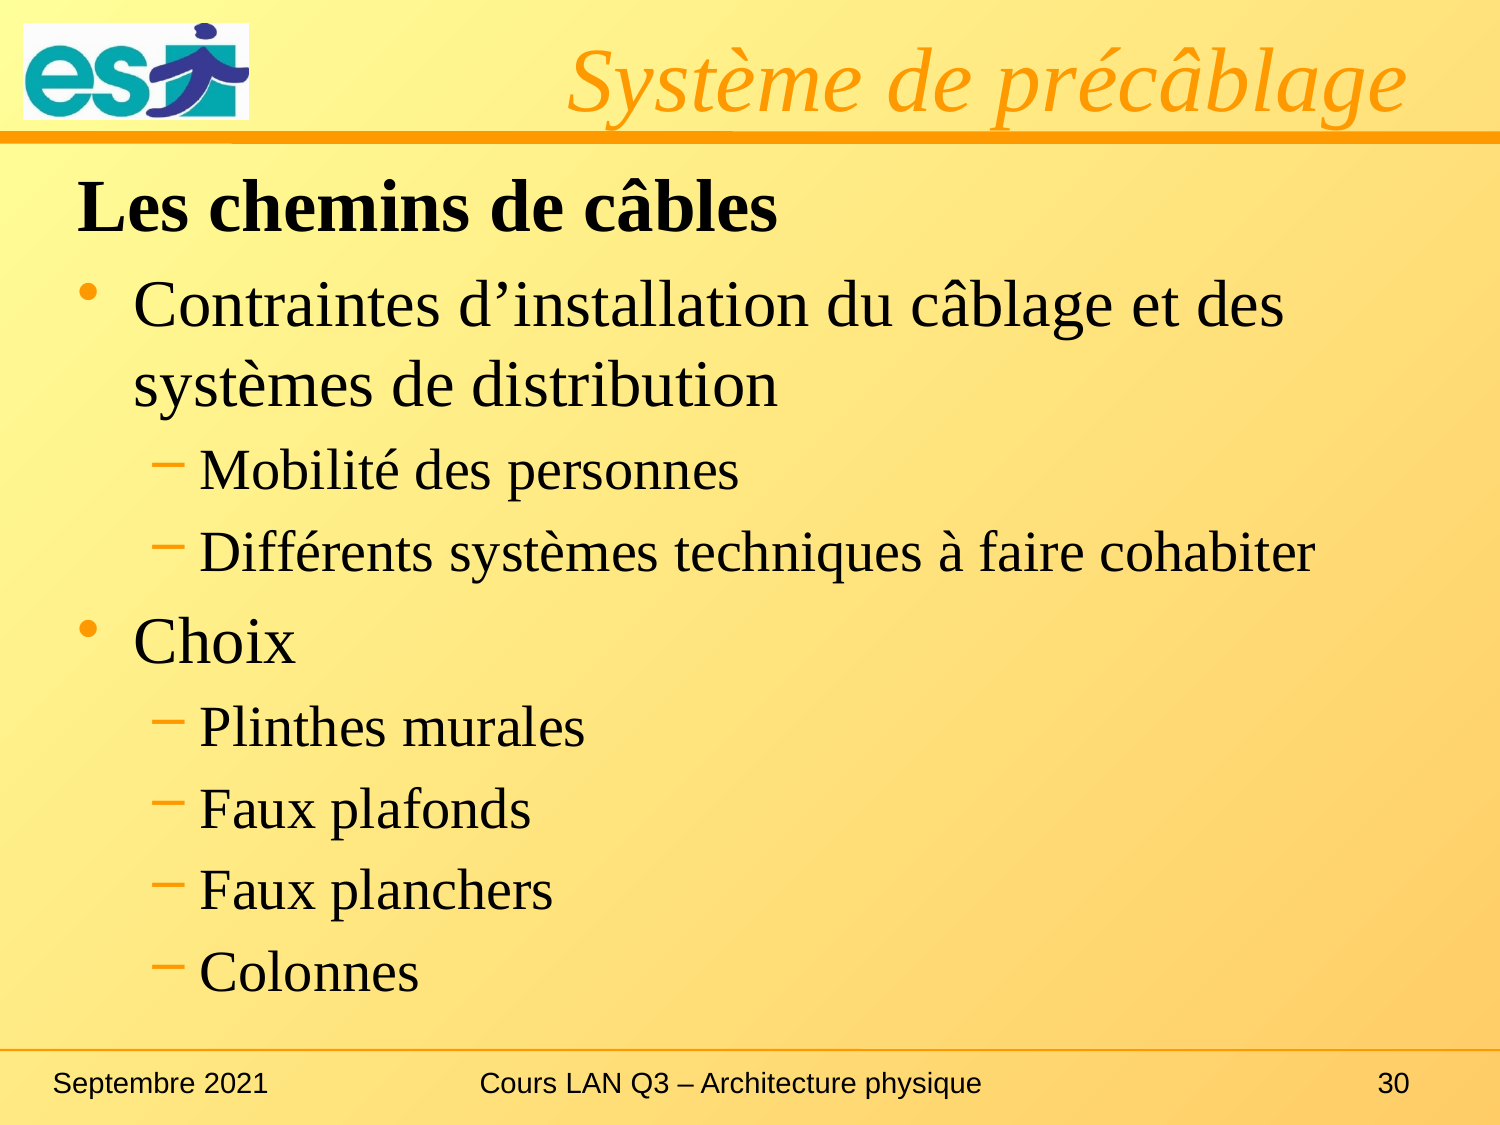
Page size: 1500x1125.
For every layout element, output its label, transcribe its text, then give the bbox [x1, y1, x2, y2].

footer Cours LAN Q3 – Architecture physique [349, 1056, 1112, 1108]
slide_number 30 [1112, 1056, 1426, 1108]
picture [23, 23, 249, 120]
slide_number Septembre 2021 [37, 1056, 349, 1108]
title Système de précâblage [249, 24, 1426, 138]
list Les chemins de câbles Contraintes d’installation du câblage et des systèmes de distribution Mobilité des personnes Différents systèmes techniques à faire cohabiter Choix Plinthes murales Faux plafonds Faux planchers Colonnes [62, 148, 1426, 1048]
